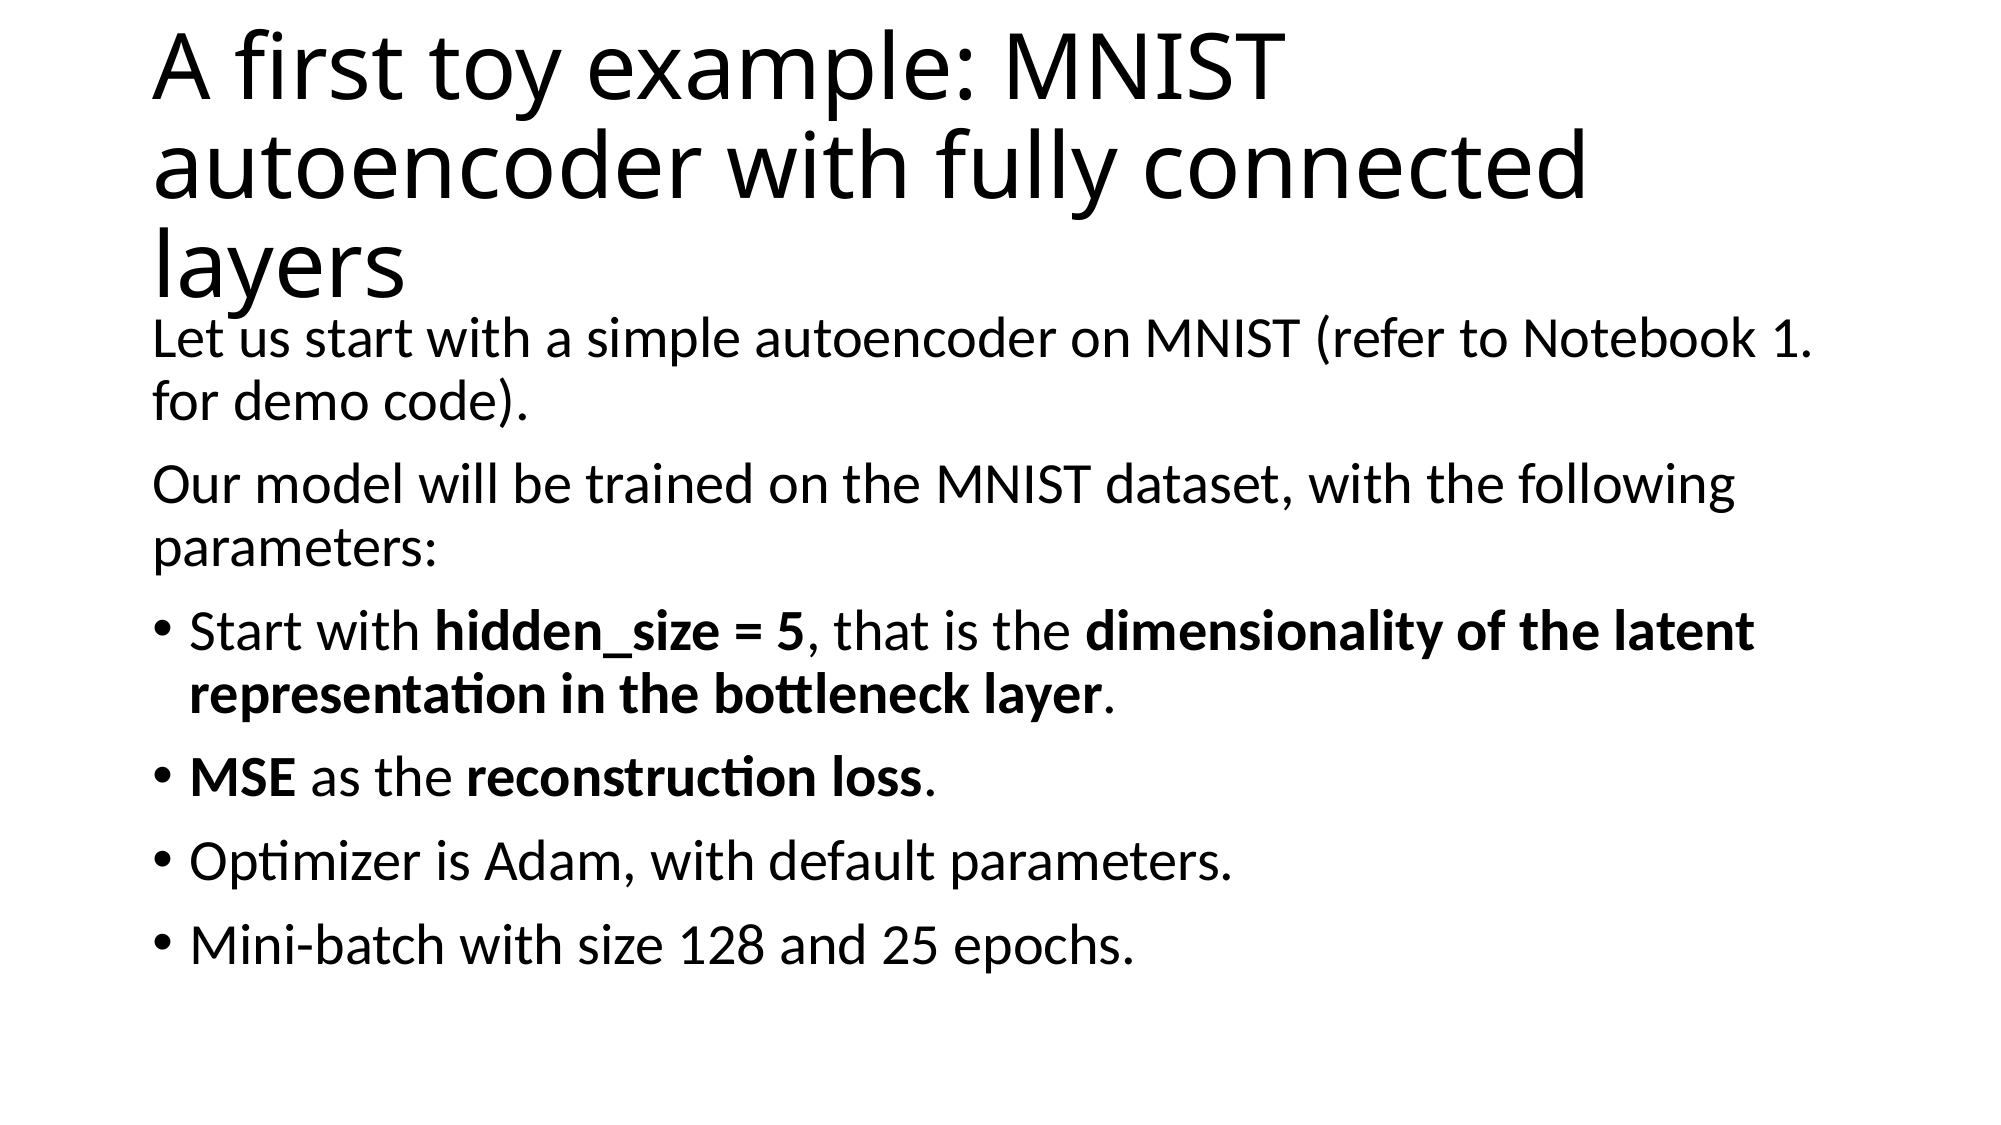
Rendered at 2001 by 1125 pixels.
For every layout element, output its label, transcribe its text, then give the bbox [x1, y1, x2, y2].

title A first toy example: MNIST autoencoder with fully connected layers [137, 59, 1863, 278]
list Let us start with a simple autoencoder on MNIST (refer to Notebook 1. for demo code). Our model will be trained on the MNIST dataset, with the following parameters: Start with hidden_size = 5, that is the dimensionality of the latent representation in the bottleneck layer. MSE as the reconstruction loss. Optimizer is Adam, with default parameters. Mini-batch with size 128 and 25 epochs. [137, 299, 1863, 1014]
